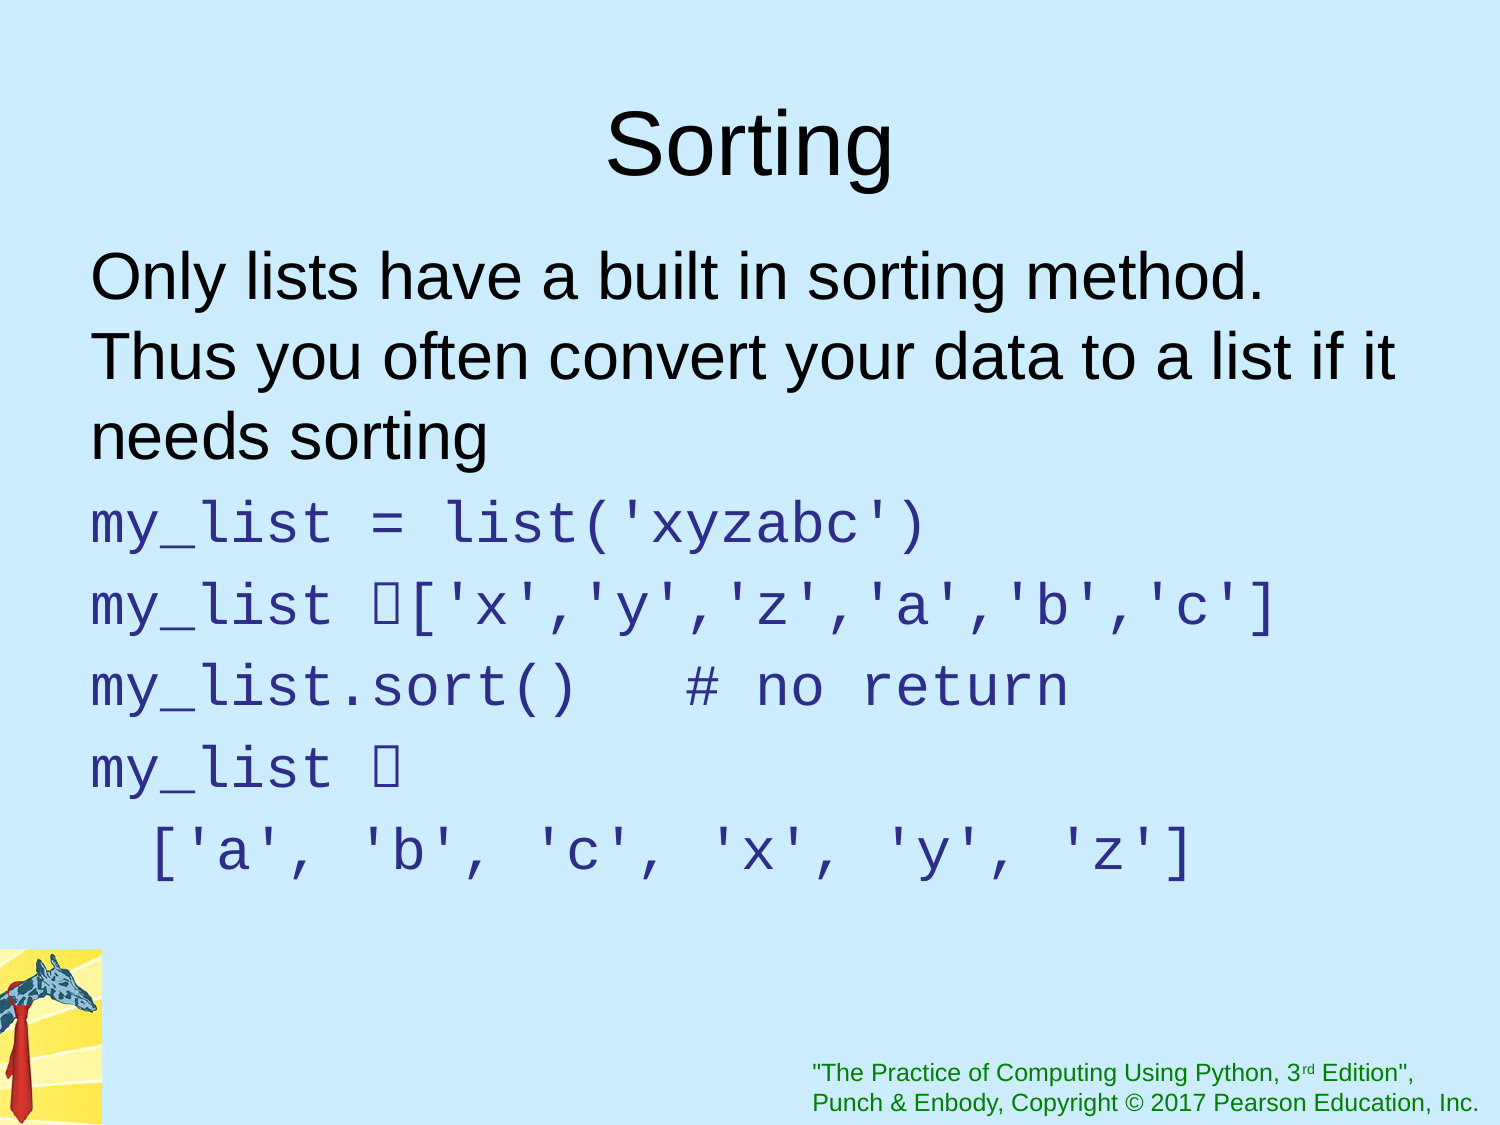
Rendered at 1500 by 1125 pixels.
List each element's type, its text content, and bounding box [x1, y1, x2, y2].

list Only lists have a built in sorting method. Thus you often convert your data to a list if it needs sorting my_list = list('xyzabc') my_list ['x','y','z','a','b','c'] my_list.sort() # no return my_list  ['a', 'b', 'c', 'x', 'y', 'z'] [75, 224, 1425, 968]
picture [0, 949, 102, 1125]
title Sorting [75, 45, 1425, 224]
